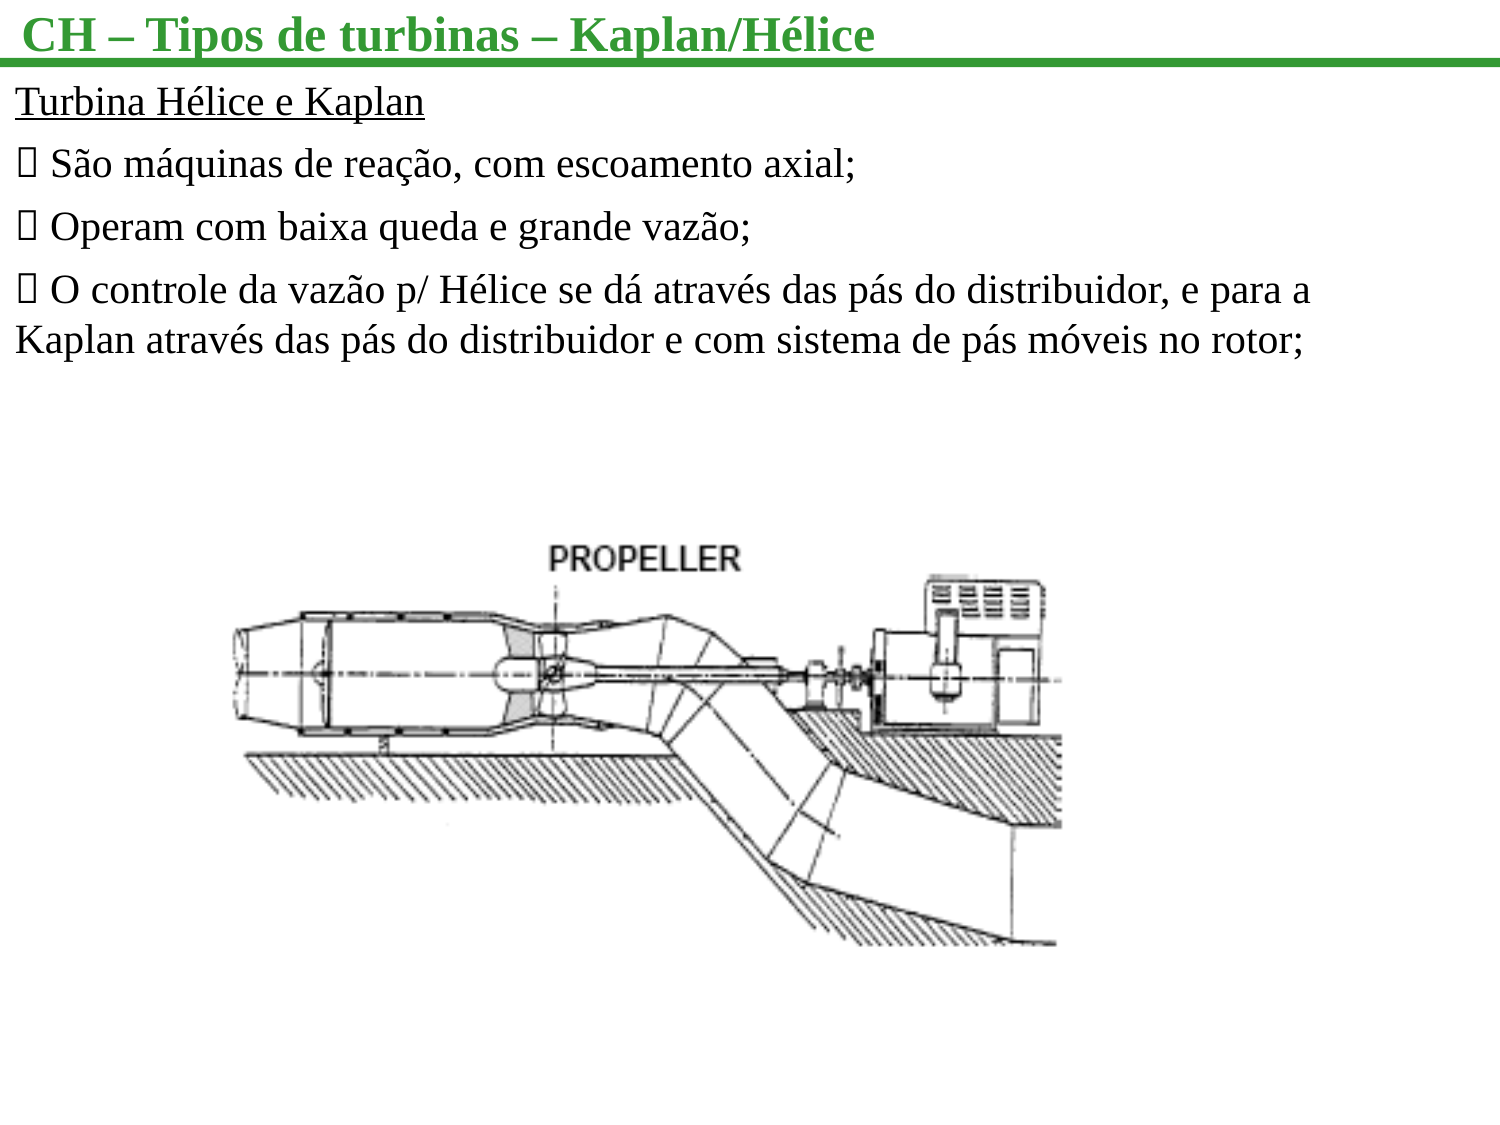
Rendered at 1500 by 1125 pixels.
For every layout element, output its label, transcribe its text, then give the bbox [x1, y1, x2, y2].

picture [149, 512, 1201, 965]
text_box Turbina Hélice e Kaplan  São máquinas de reação, com escoamento axial;  Operam com baixa queda e grande vazão;  O controle da vazão p/ Hélice se dá através das pás do distribuidor, e para a Kaplan através das pás do distribuidor e com sistema de pás móveis no rotor; [0, 66, 1425, 369]
title CH – Tipos de turbinas – Kaplan/Hélice [6, 0, 1282, 62]
